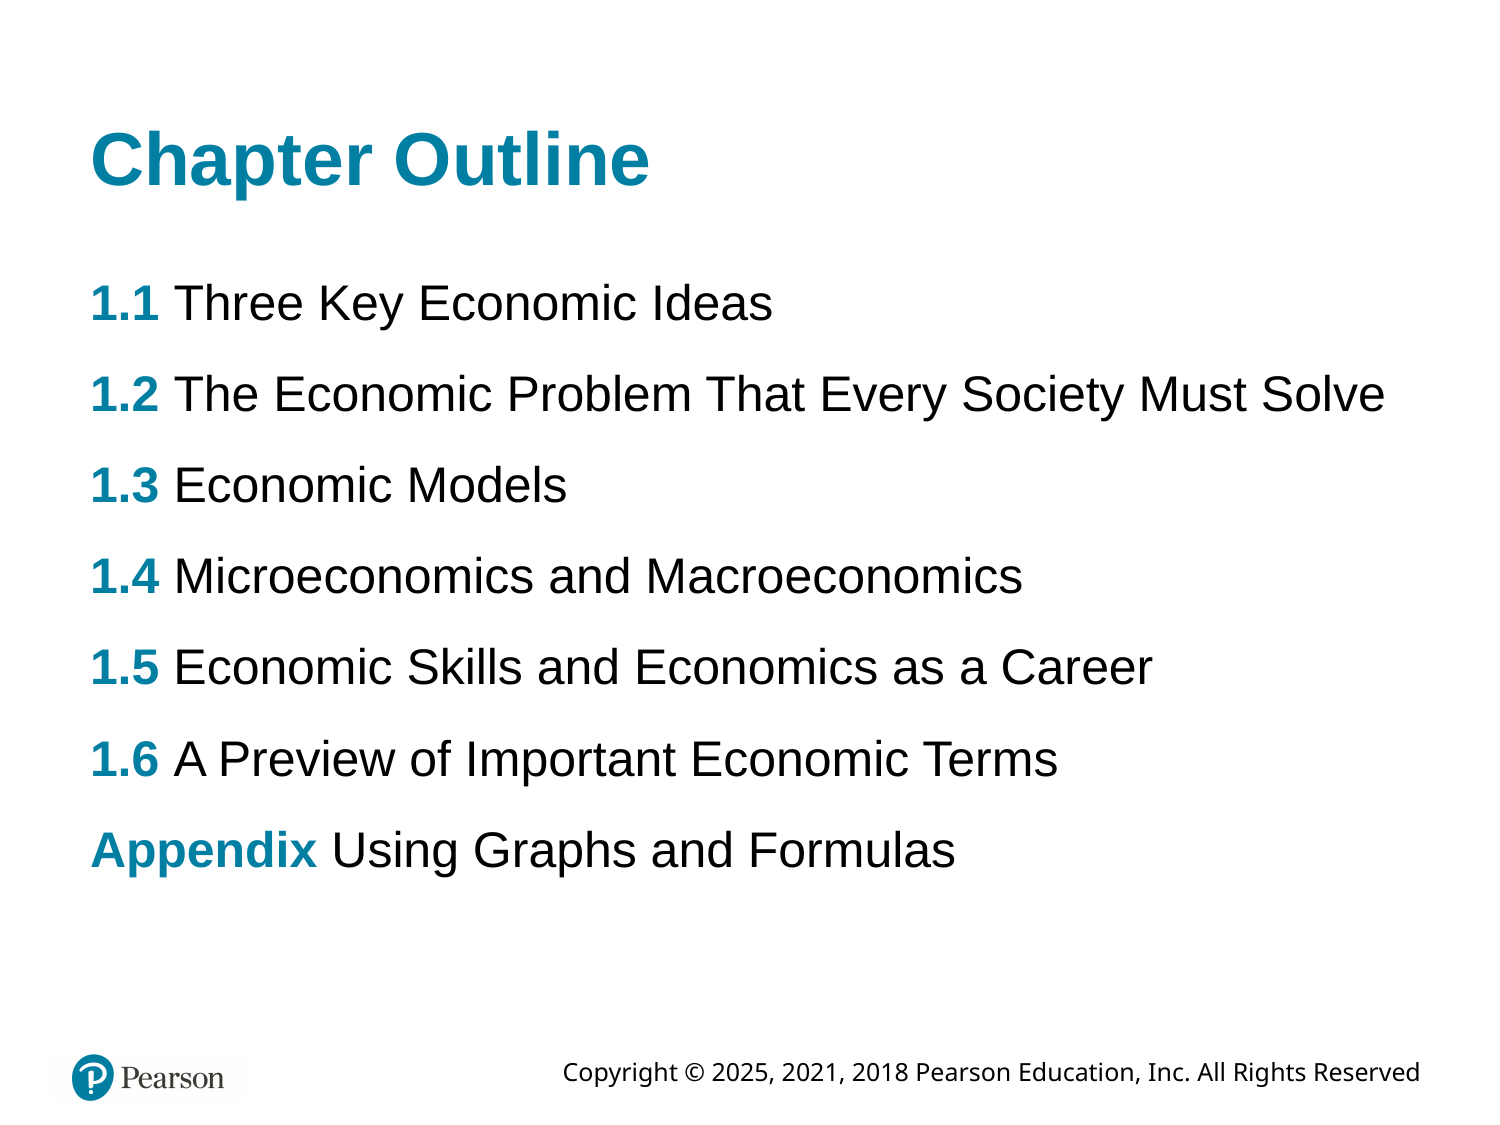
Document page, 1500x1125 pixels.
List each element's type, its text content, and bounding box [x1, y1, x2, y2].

title Chapter Outline [75, 35, 1425, 216]
picture [51, 1053, 245, 1102]
list 1.1 Three Key Economic Ideas 1.2 The Economic Problem That Every Society Must Solve 1.3 Economic Models 1.4 Microeconomics and Macroeconomics 1.5 Economic Skills and Economics as a Career 1.6 A Preview of Important Economic Terms Appendix Using Graphs and Formulas [75, 255, 1426, 945]
